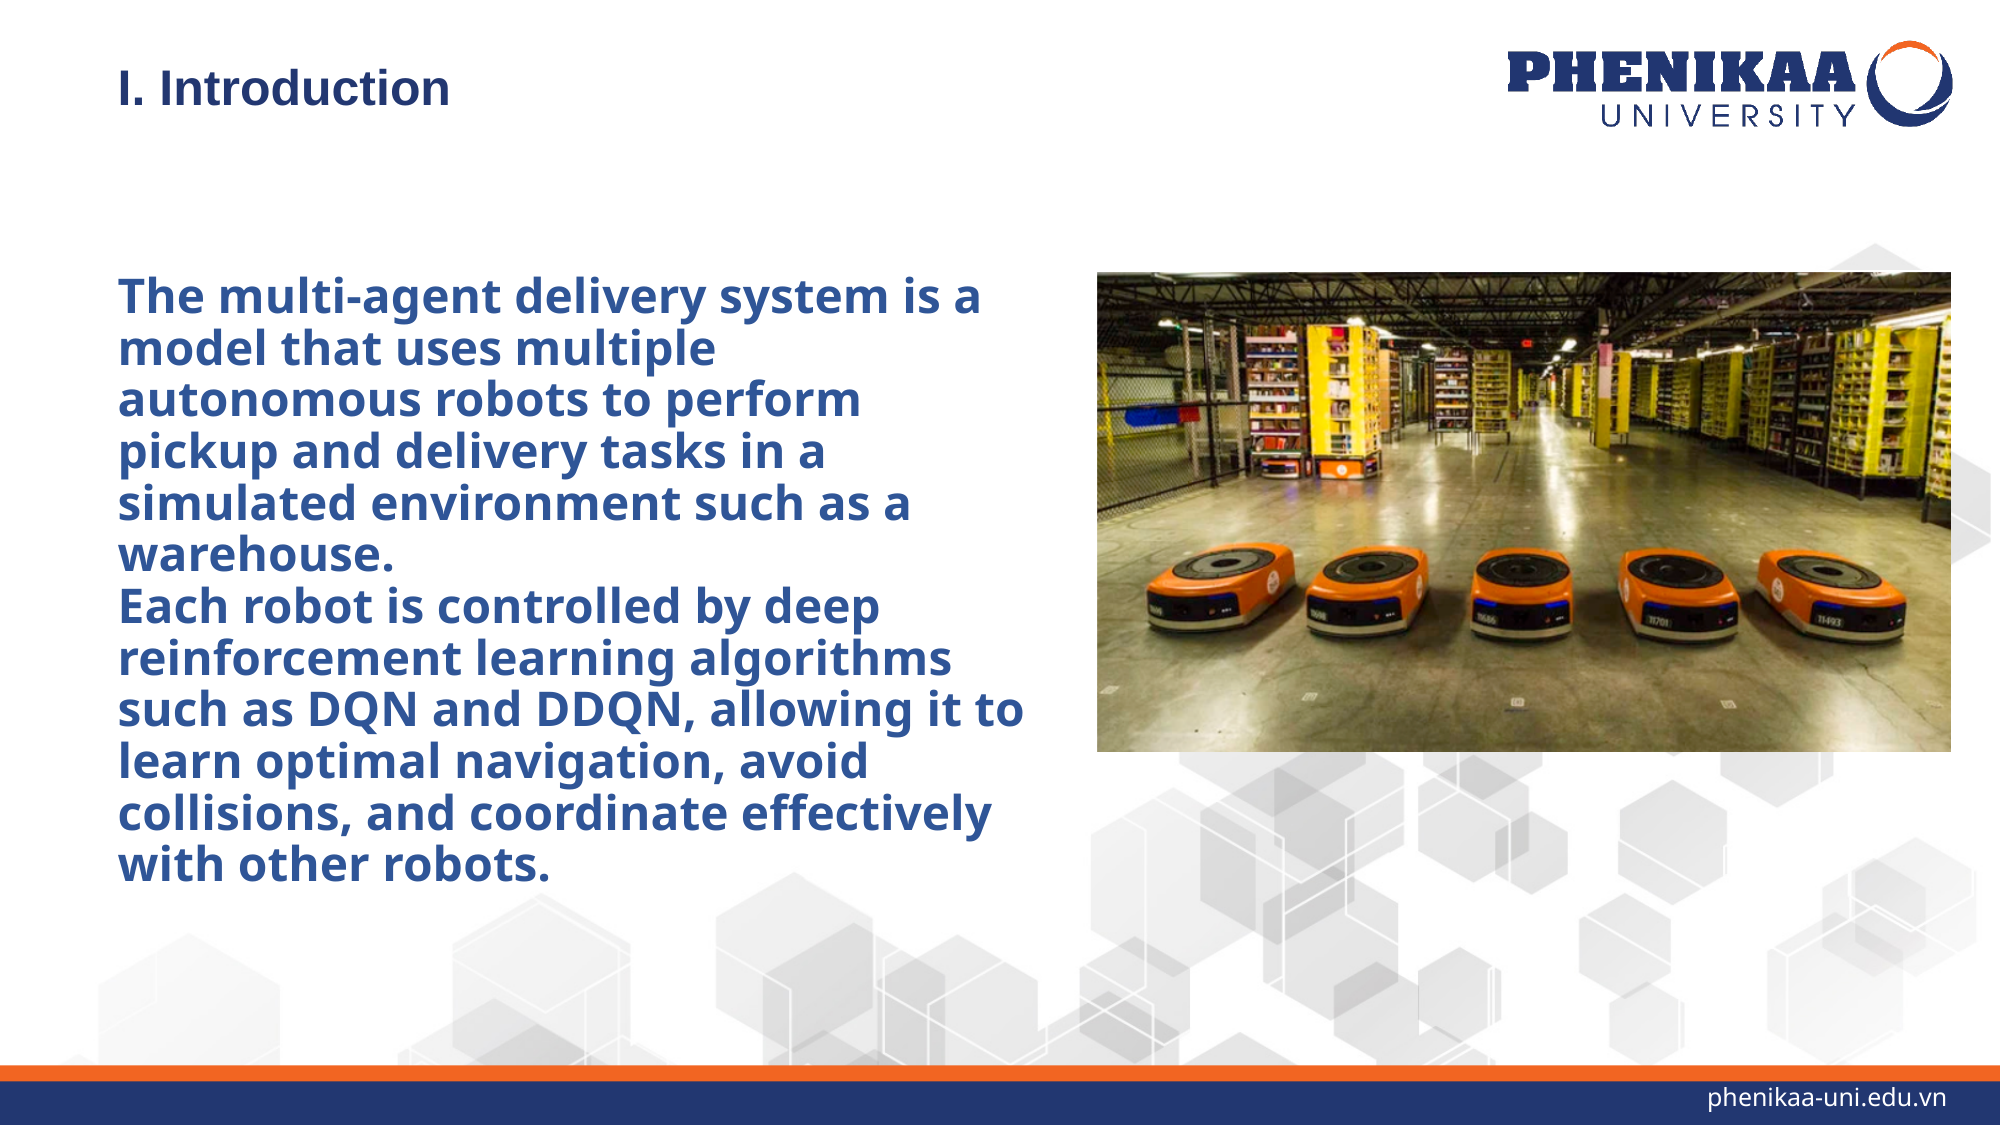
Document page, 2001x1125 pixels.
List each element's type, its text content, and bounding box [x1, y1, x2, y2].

text_box The multi-agent delivery system is a model that uses multiple autonomous robots to perform pickup and delivery tasks in a simulated environment such as a warehouse. Each robot is controlled by deep reinforcement learning algorithms such as DQN and DDQN, allowing it to learn optimal navigation, avoid collisions, and coordinate effectively with other robots. [102, 543, 1044, 1076]
text_box The multi-agent delivery system is a model that uses multiple autonomous robots to perform pickup and delivery tasks in a simulated environment such as a warehouse. Each robot is controlled by deep reinforcement learning algorithms such as DQN and DDQN, allowing it to learn optimal navigation, avoid collisions, and coordinate effectively with other robots. [102, 264, 1044, 384]
picture [0, 0, 2000, 1065]
title I. Introduction [102, 55, 1472, 140]
text_box [102, 384, 1095, 543]
